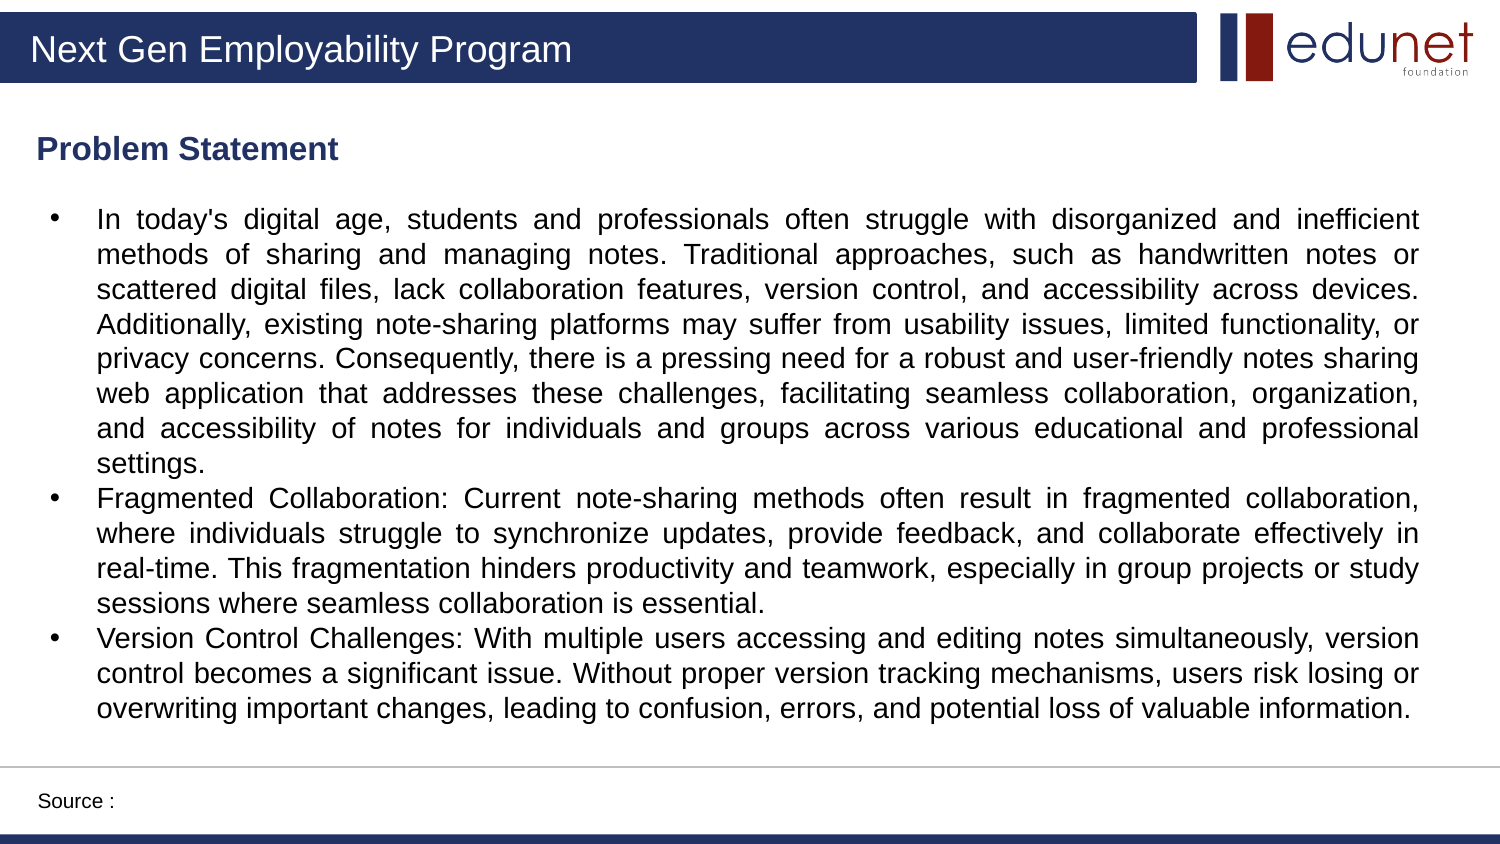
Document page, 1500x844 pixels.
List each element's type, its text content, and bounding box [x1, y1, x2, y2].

text_box Source : [22, 776, 139, 826]
title Problem Statement [21, 111, 504, 165]
picture [1279, 14, 1482, 83]
text_box In today's digital age, students and professionals often struggle with disorganized and inefficient methods of sharing and managing notes. Traditional approaches, such as handwritten notes or scattered digital files, lack collaboration features, version control, and accessibility across devices. Additionally, existing note-sharing platforms may suffer from usability issues, limited functionality, or privacy concerns. Consequently, there is a pressing need for a robust and user-friendly notes sharing web application that addresses these challenges, facilitating seamless collaboration, organization, and accessibility of notes for individuals and groups across various educational and professional settings. Fragmented Collaboration: Current note-sharing methods often result in fragmented collaboration, where individuals struggle to synchronize updates, provide feedback, and collaborate effectively in real-time. This fragmentation hinders productivity and teamwork, especially in group projects or study sessions where seamless collaboration is essential. Version Control Challenges: With multiple users accessing and editing notes simultaneously, version control becomes a significant issue. Without proper version tracking mechanisms, users risk losing or overwriting important changes, leading to confusion, errors, and potential loss of valuable information. [35, 192, 1437, 732]
